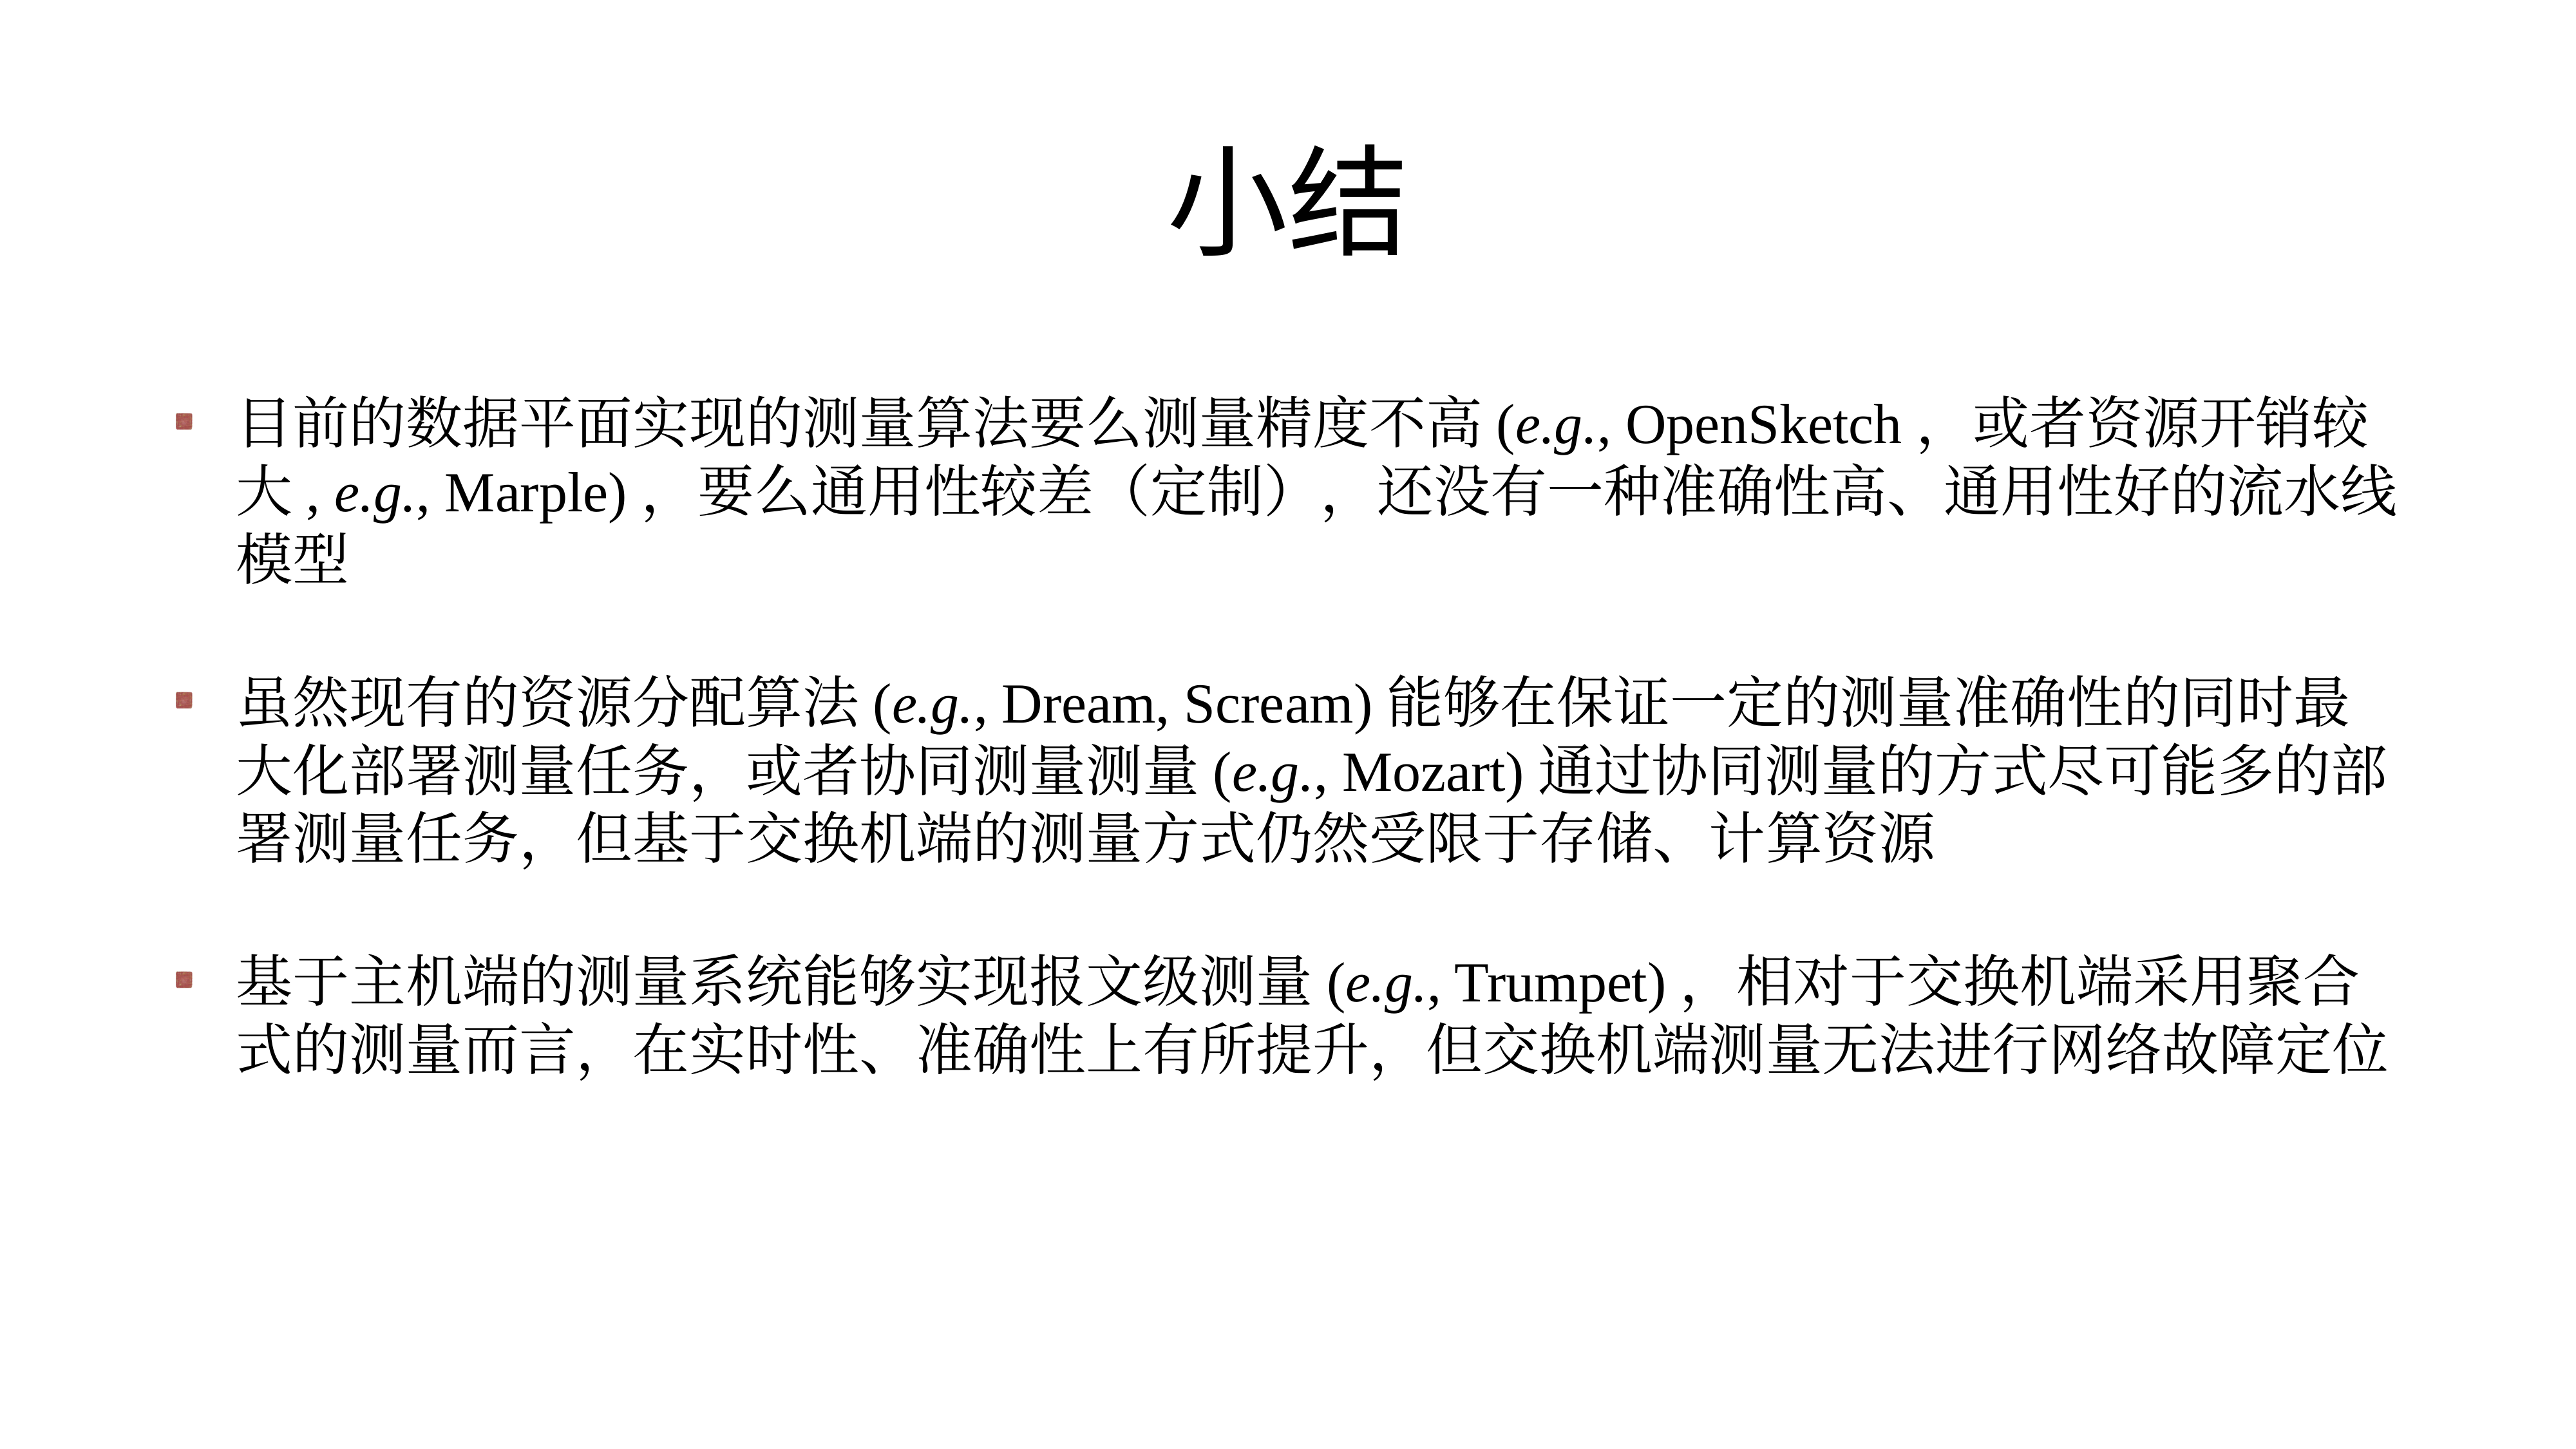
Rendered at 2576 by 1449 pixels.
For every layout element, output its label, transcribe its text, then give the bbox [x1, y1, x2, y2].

title 小结 [463, 37, 2113, 359]
list 目前的数据平面实现的测量算法要么测量精度不高(e.g., OpenSketch，或者资源开销较大, e.g., Marple)，要么通用性较差（定制），还没有一种准确性高、通用性好的流水线模型 虽然现有的资源分配算法(e.g., Dream, Scream)能够在保证一定的测量准确性的同时最大化部署测量任务，或者协同测量测量(e.g., Mozart)通过协同测量的方式尽可能多的部署测量任务，但基于交换机端的测量方式仍然受限于存储、计算资源 基于主机端的测量系统能够实现报文级测量(e.g., Trumpet)，相对于交换机端采用聚合式的测量而言，在实时性、准确性上有所提升，但交换机端测量无法进行网络故障定位 [166, 379, 2410, 1199]
picture [174, 969, 194, 990]
picture [174, 411, 194, 431]
picture [174, 690, 194, 710]
